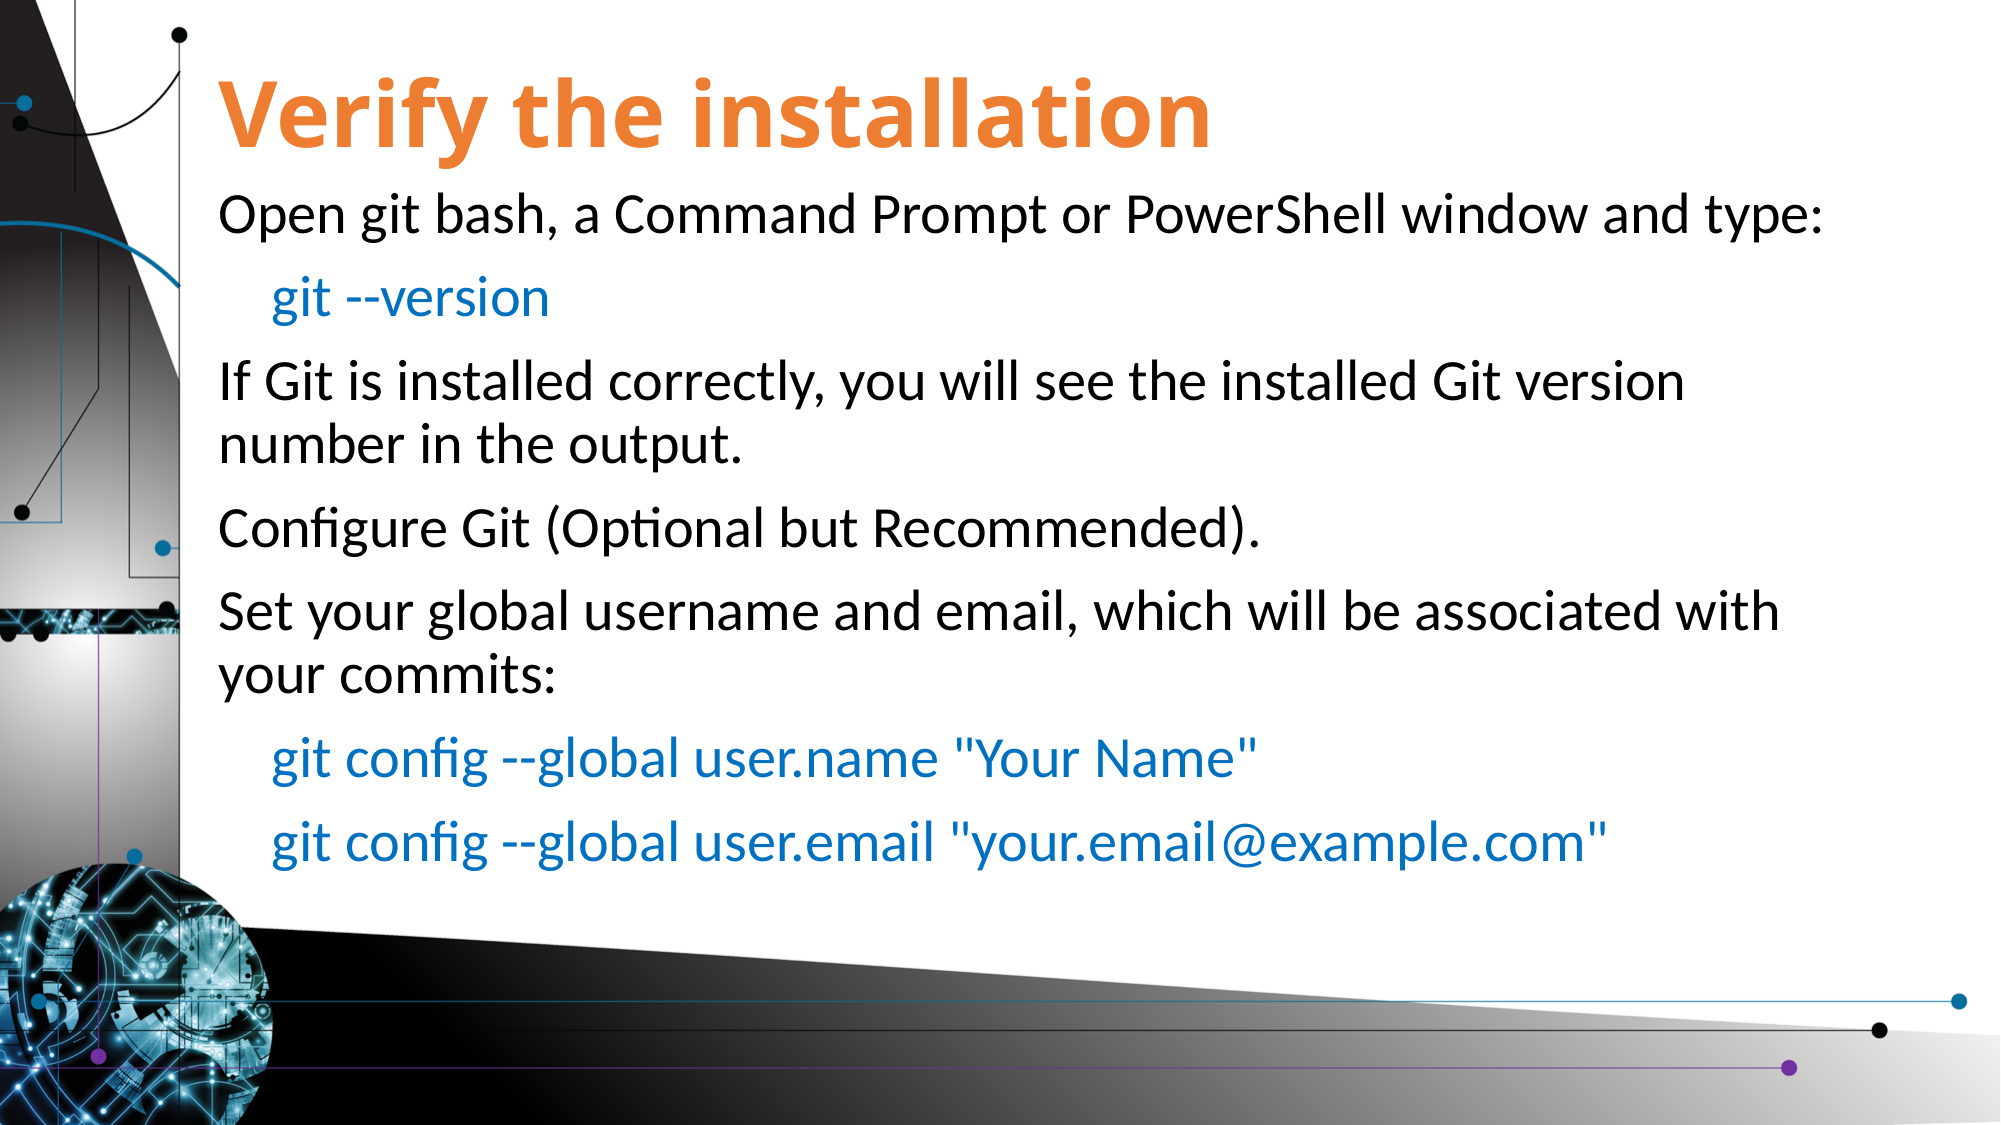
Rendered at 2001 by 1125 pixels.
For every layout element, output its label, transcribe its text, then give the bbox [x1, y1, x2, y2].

title Verify the installation [203, 59, 1863, 175]
picture [0, 0, 2001, 1125]
list Open git bash, a Command Prompt or PowerShell window and type: git --version If Git is installed correctly, you will see the installed Git version number in the output. Configure Git (Optional but Recommended). Set your global username and email, which will be associated with your commits: git config --global user.name "Your Name" git config --global user.email "your.email@example.com" [203, 175, 1863, 1014]
